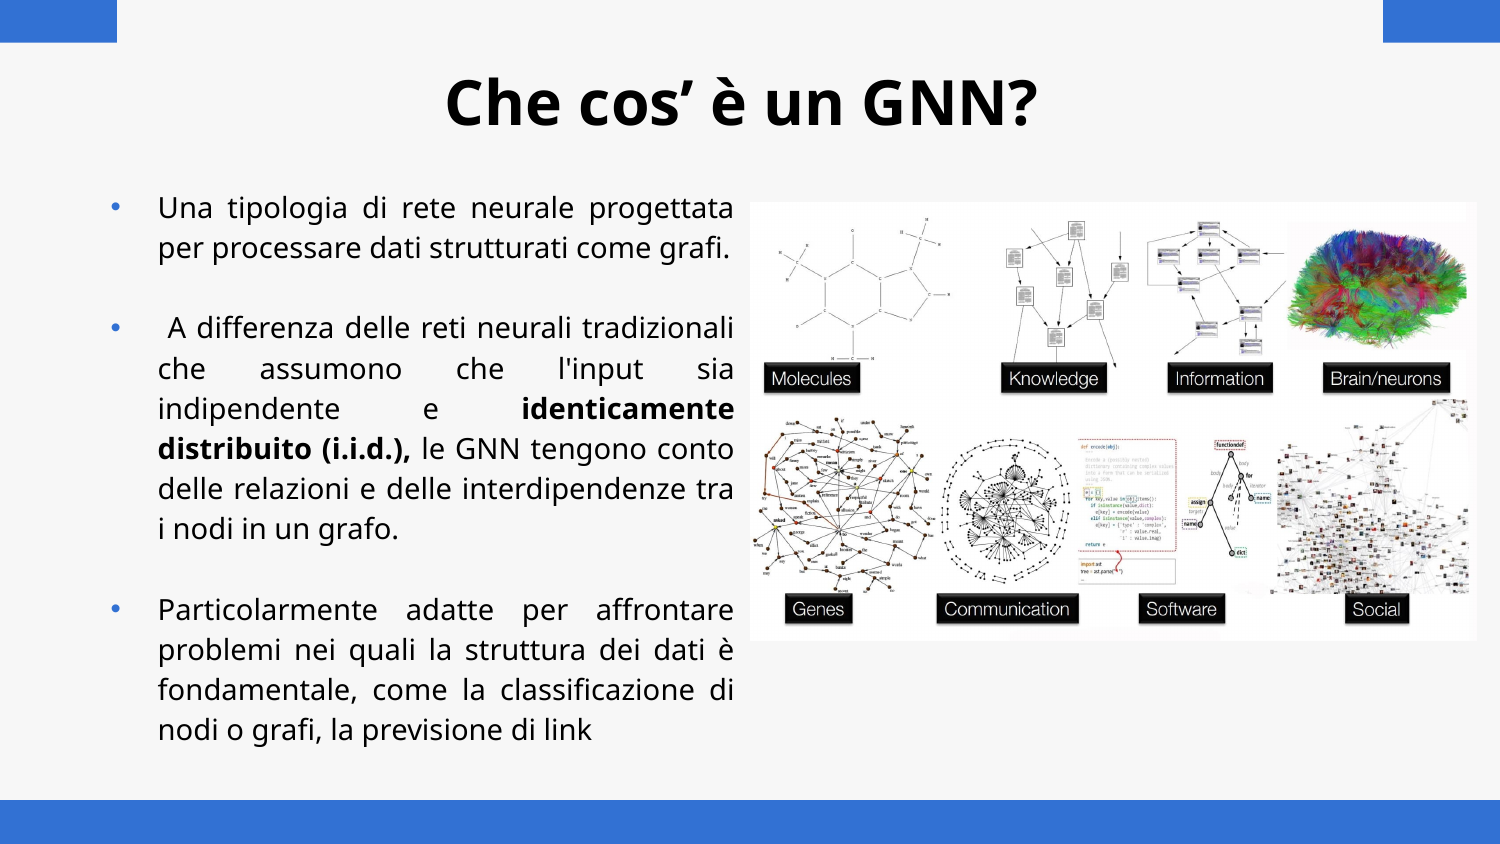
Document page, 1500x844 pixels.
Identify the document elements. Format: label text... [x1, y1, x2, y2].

text_box Una tipologia di rete neurale progettata per processare dati strutturati come grafi. A differenza delle reti neurali tradizionali che assumono che l'input sia indipendente e identicamente distribuito (i.i.d.), le GNN tengono conto delle relazioni e delle interdipendenze tra i nodi in un grafo. Particolarmente adatte per affrontare problemi nei quali la struttura dei dati è fondamentale, come la classificazione di nodi o grafi, la previsione di link [72, 169, 750, 466]
picture [749, 202, 1477, 642]
title Che cos’ è un GNN? [127, 47, 1373, 142]
